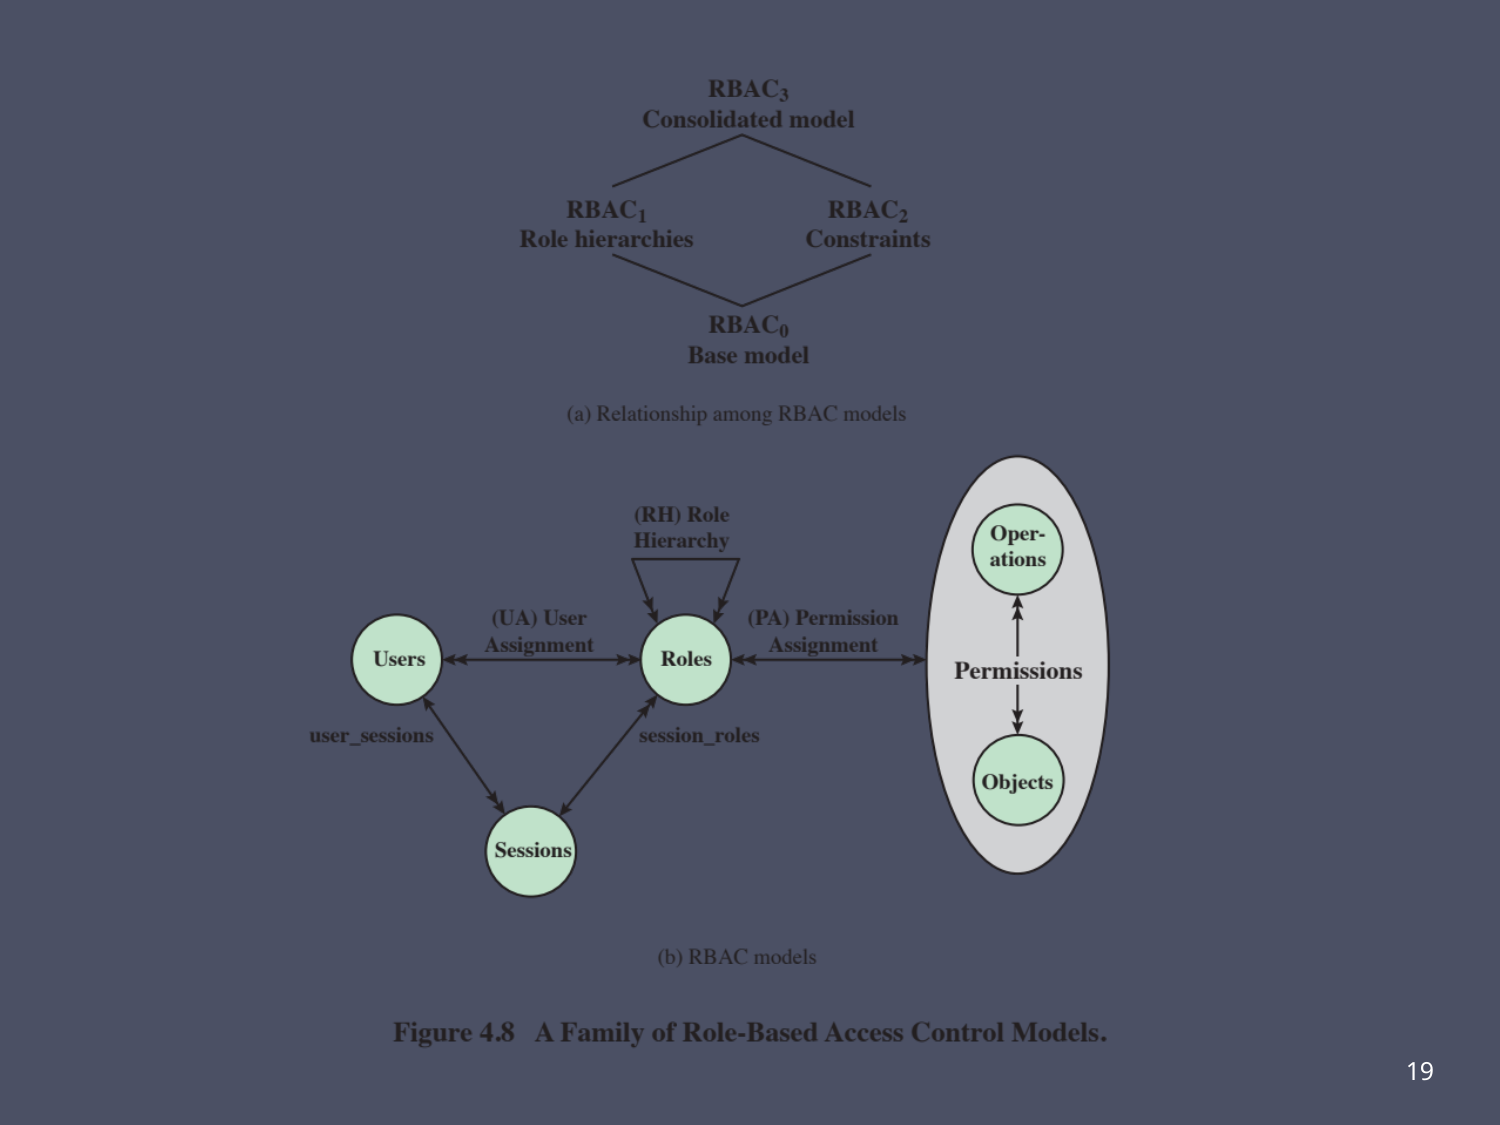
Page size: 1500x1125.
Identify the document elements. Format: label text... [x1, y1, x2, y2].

slide_number 19 [1401, 1042, 1494, 1103]
picture [266, 30, 1214, 1095]
